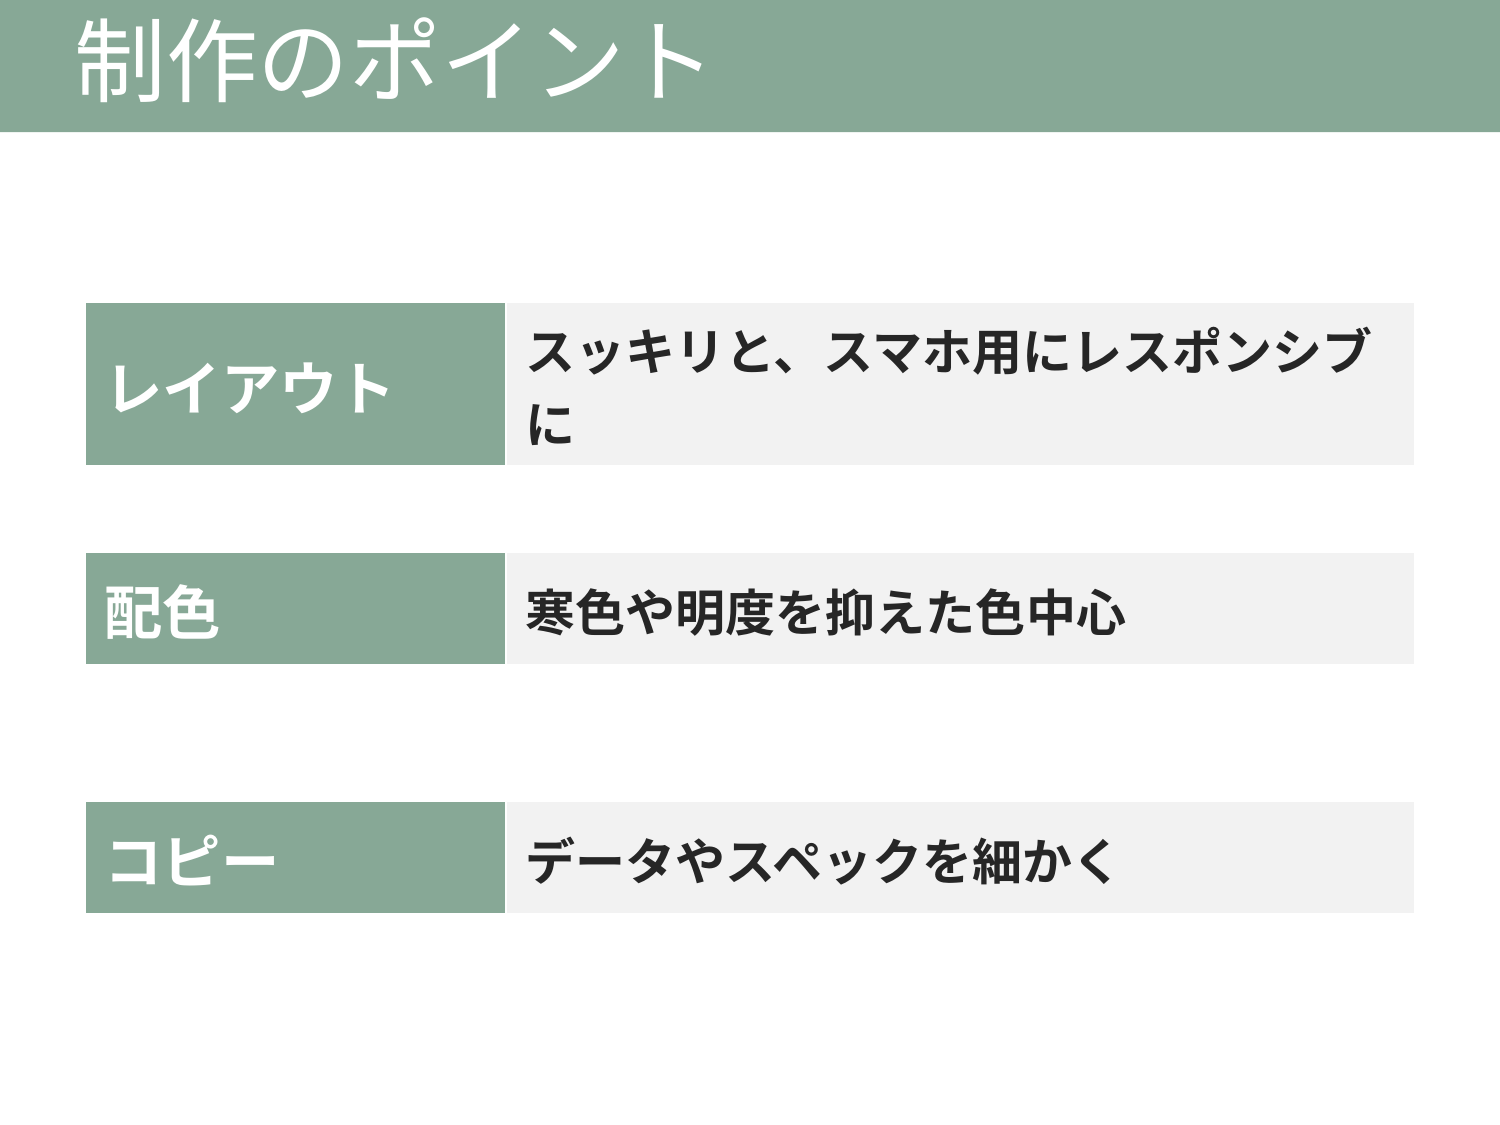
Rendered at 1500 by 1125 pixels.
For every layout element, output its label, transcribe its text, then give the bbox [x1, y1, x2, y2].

table_header 寒色や明度を抑えた色中心 [507, 553, 1414, 664]
table_header レイアウト [86, 303, 505, 465]
table_header コピー [86, 802, 505, 913]
title 制作のポイント [0, 0, 1500, 133]
table_header 配色 [86, 553, 505, 664]
table_header データやスペックを細かく [507, 802, 1414, 913]
table_header スッキリと、スマホ用にレスポンシブに [507, 303, 1414, 465]
